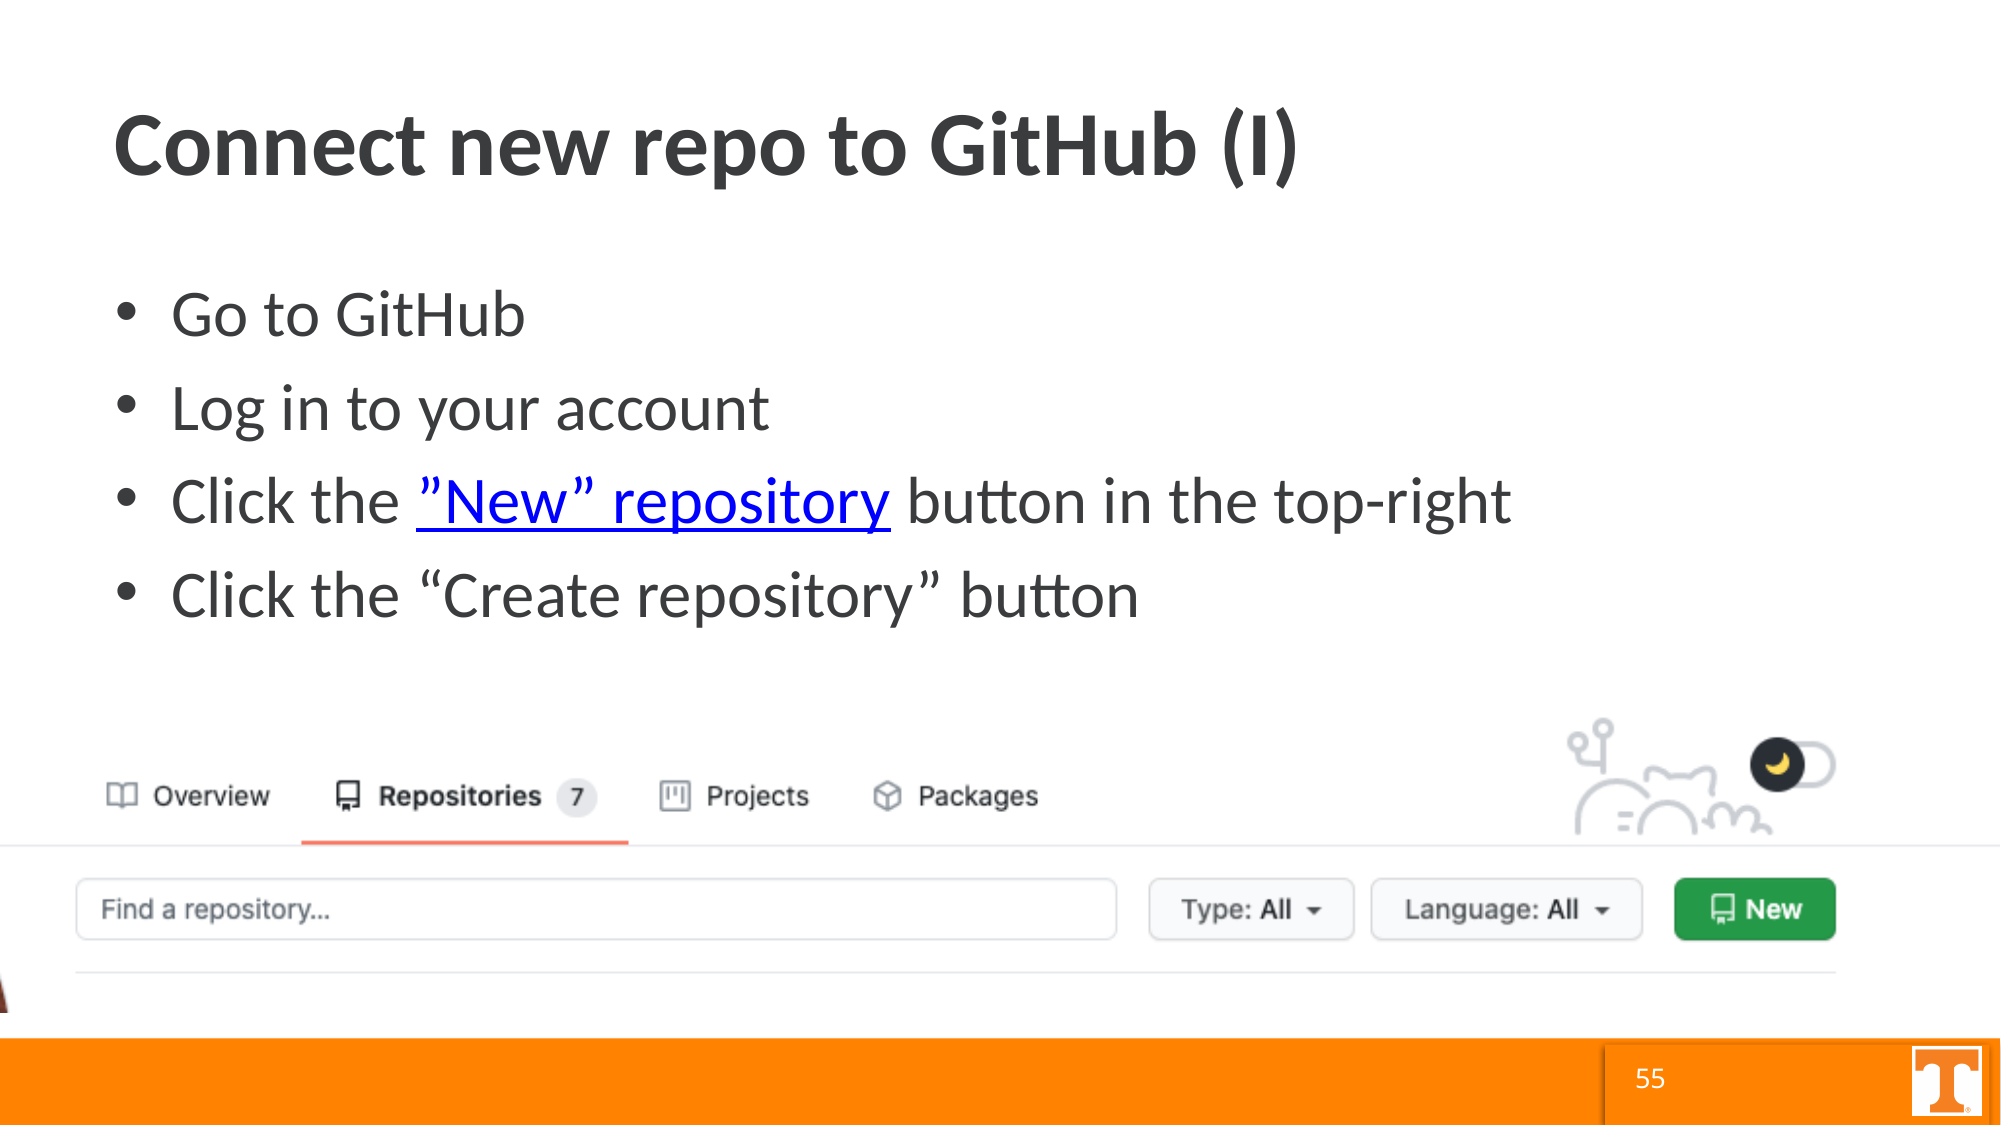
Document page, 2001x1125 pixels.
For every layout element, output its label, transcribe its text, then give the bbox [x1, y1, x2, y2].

list Go to GitHub Log in to your account Click the ”New” repository button in the top-right Click the “Create repository” button Back to your terminal: $ git remote add origin https://github.com/YourAccount/YourRepos.git $ git push -u origin master [99, 262, 1900, 687]
picture [1912, 1111, 1982, 1116]
picture [0, 689, 2000, 1014]
text_box 55 [1620, 1050, 2000, 1111]
picture [1912, 1046, 1982, 1050]
title Connect new repo to GitHub (I) [99, 45, 1900, 233]
